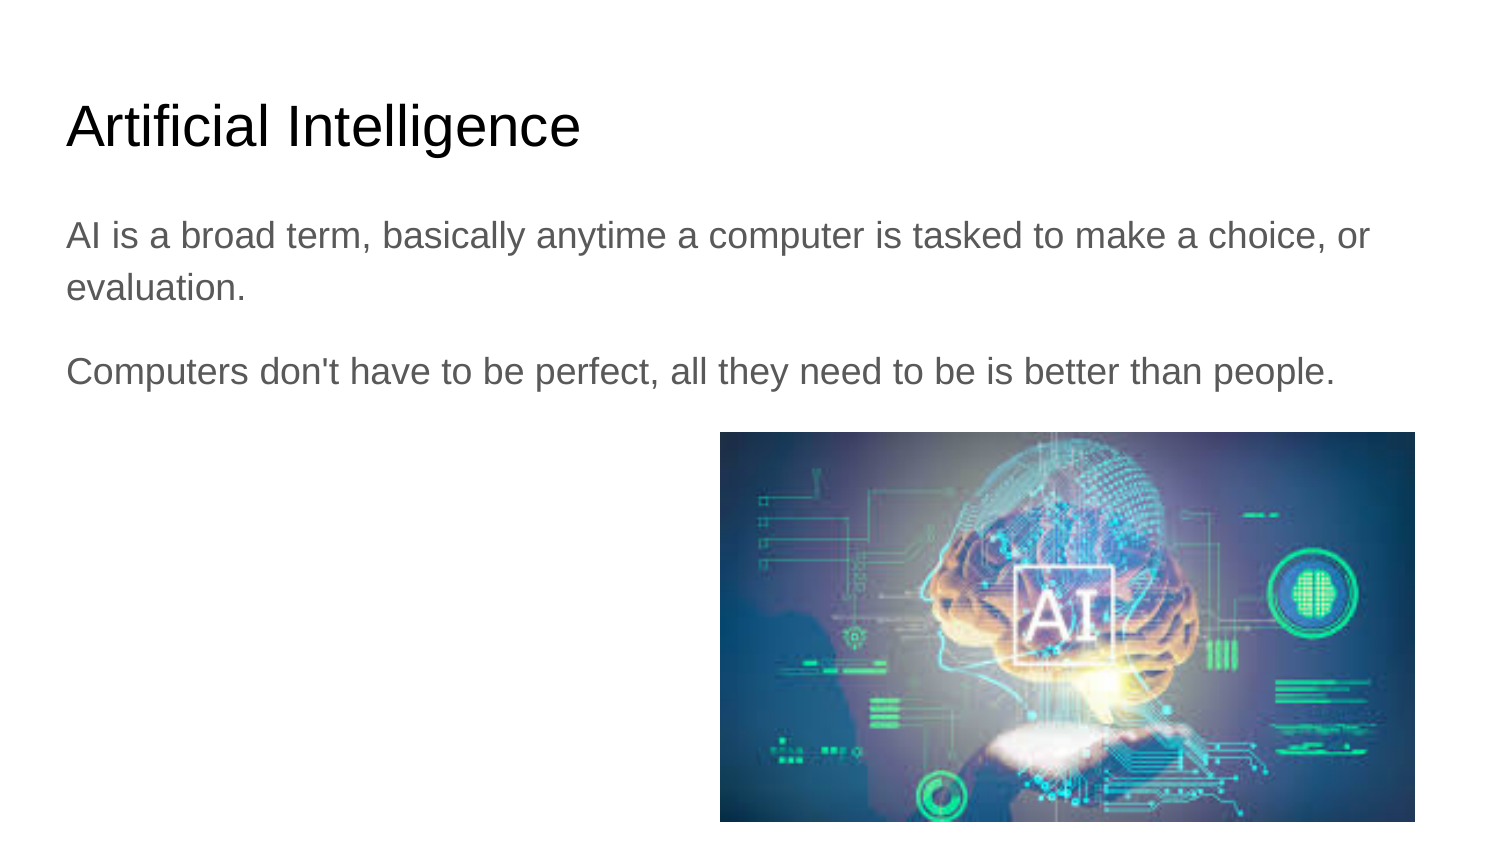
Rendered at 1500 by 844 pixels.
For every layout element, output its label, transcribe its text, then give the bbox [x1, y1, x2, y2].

picture [720, 431, 1415, 823]
list AI is a broad term, basically anytime a computer is tasked to make a choice, or evaluation. Computers don't have to be perfect, all they need to be is better than people. [51, 189, 1449, 750]
title Artificial Intelligence [51, 72, 1449, 167]
